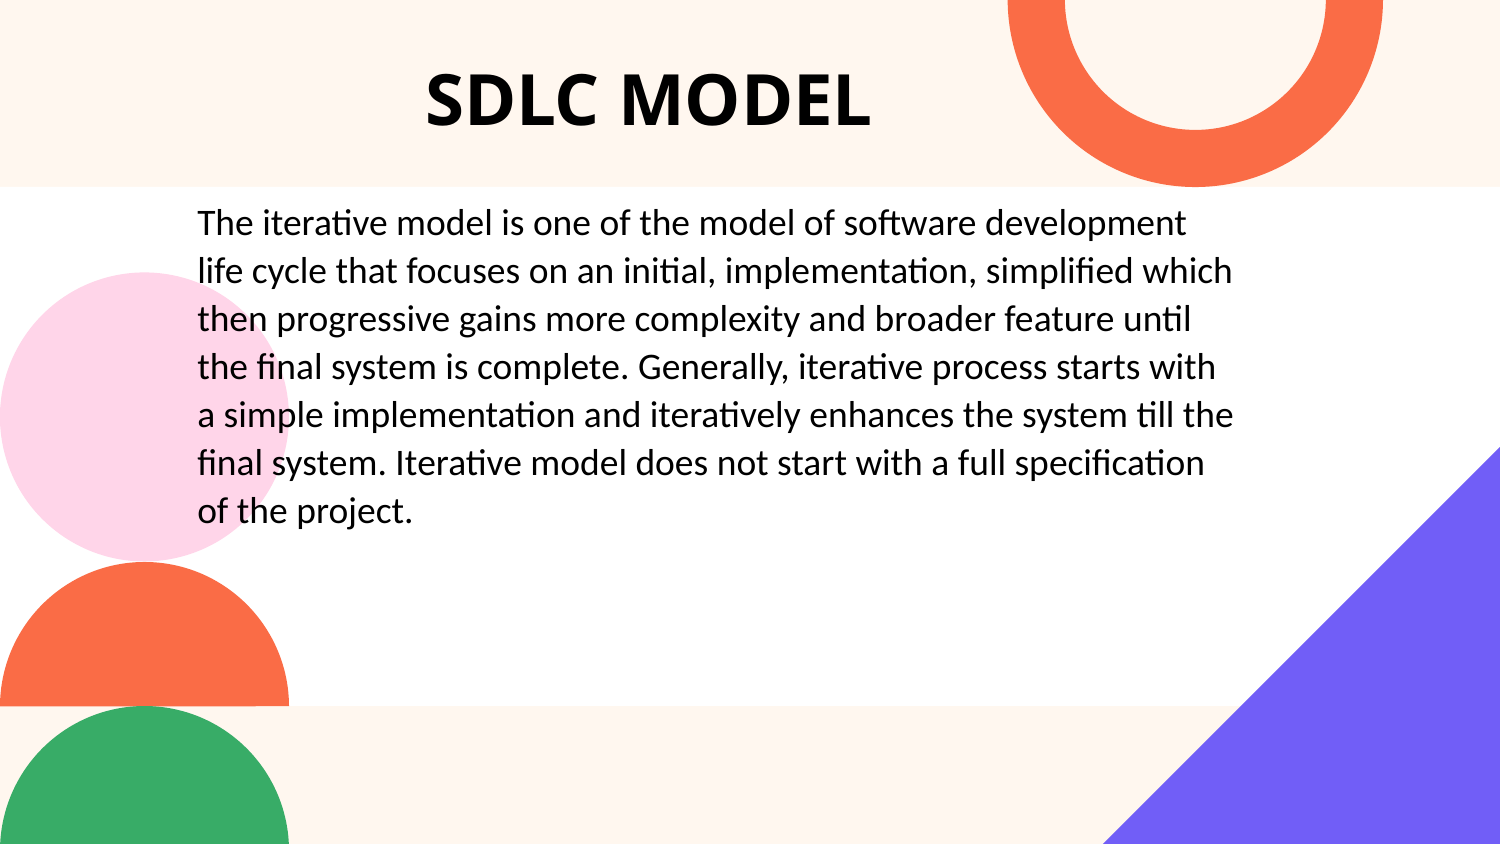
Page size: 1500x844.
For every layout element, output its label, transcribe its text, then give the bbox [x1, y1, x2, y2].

text_box The iterative model is one of the model of software development life cycle that focuses on an initial, implementation, simplified which then progressive gains more complexity and broader feature until the final system is complete. Generally, iterative process starts with a simple implementation and iteratively enhances the system till the final system. Iterative model does not start with a full specification of the project. [182, 187, 1254, 593]
text_box SDLC MODEL [410, 39, 1207, 155]
